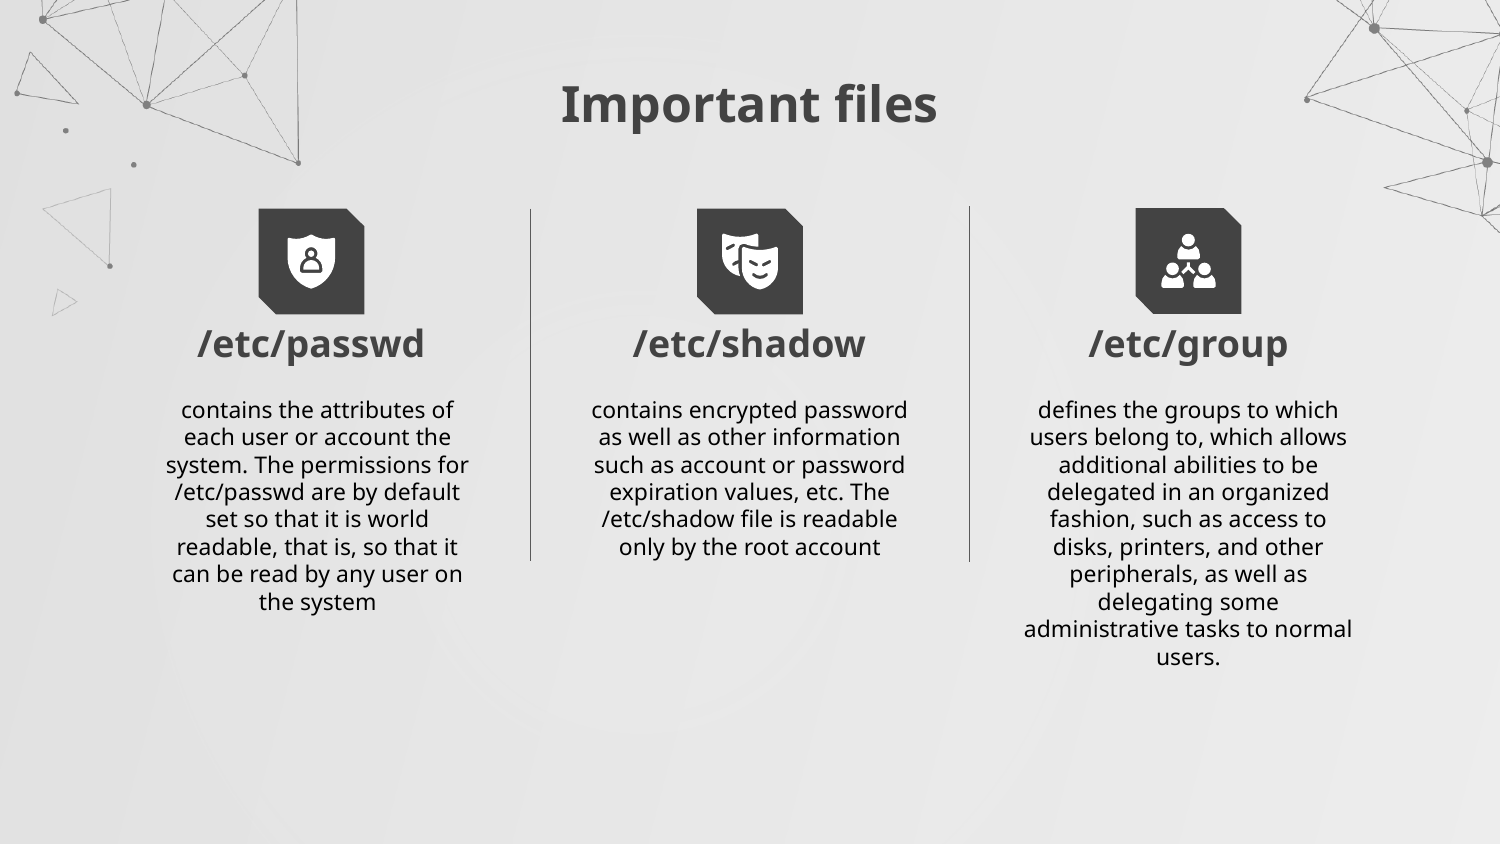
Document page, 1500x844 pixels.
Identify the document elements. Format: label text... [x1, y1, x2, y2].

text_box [721, 233, 779, 290]
title /etc/group [974, 310, 1408, 381]
title /etc/passwd [92, 310, 526, 381]
picture [0, 0, 1500, 844]
text_box [697, 208, 803, 315]
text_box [287, 234, 336, 289]
title Important files [322, 57, 1178, 214]
text_box [258, 208, 365, 315]
text_box [1135, 208, 1242, 314]
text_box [1161, 233, 1216, 289]
title /etc/shadow [536, 310, 964, 381]
subtitle defines the groups to which users belong to, which allows additional abilities to be delegated in an organized fashion, such as access to disks, printers, and other peripherals, as well as delegating some administrative tasks to normal users. [1006, 380, 1371, 609]
subtitle contains the attributes of each user or account the system. The permissions for /etc/passwd are by default set so that it is world readable, that is, so that it can be read by any user on the system [149, 380, 486, 822]
subtitle contains encrypted password as well as other information such as account or password expiration values, etc. The /etc/shadow file is readable only by the root account [568, 380, 932, 545]
